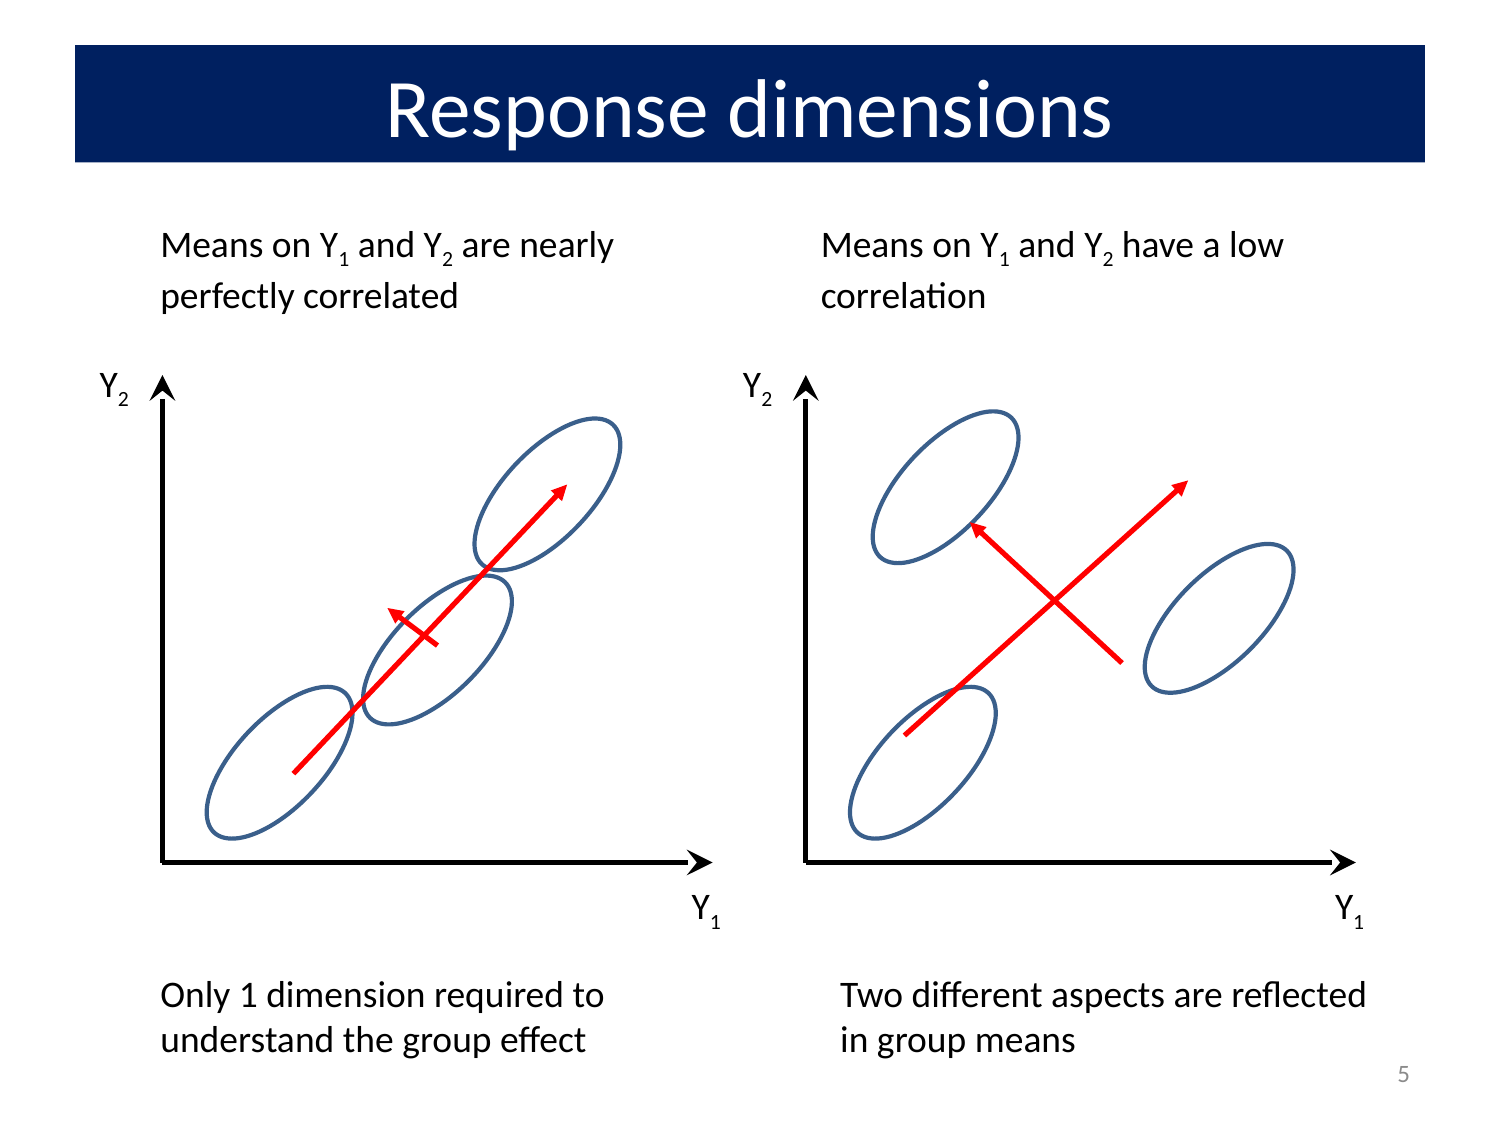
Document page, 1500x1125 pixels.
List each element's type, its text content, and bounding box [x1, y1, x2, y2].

text_box Means on Y1 and Y2 have a low correlation [806, 212, 1373, 324]
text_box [82, 351, 724, 936]
title Response dimensions [75, 45, 1425, 163]
text_box Two different aspects are reflected in group means [825, 962, 1394, 1068]
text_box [725, 351, 1394, 936]
text_box Only 1 dimension required to understand the group effect [145, 962, 738, 1068]
slide_number 5 [1074, 1042, 1425, 1103]
text_box Means on Y1 and Y2 are nearly perfectly correlated [145, 212, 713, 324]
